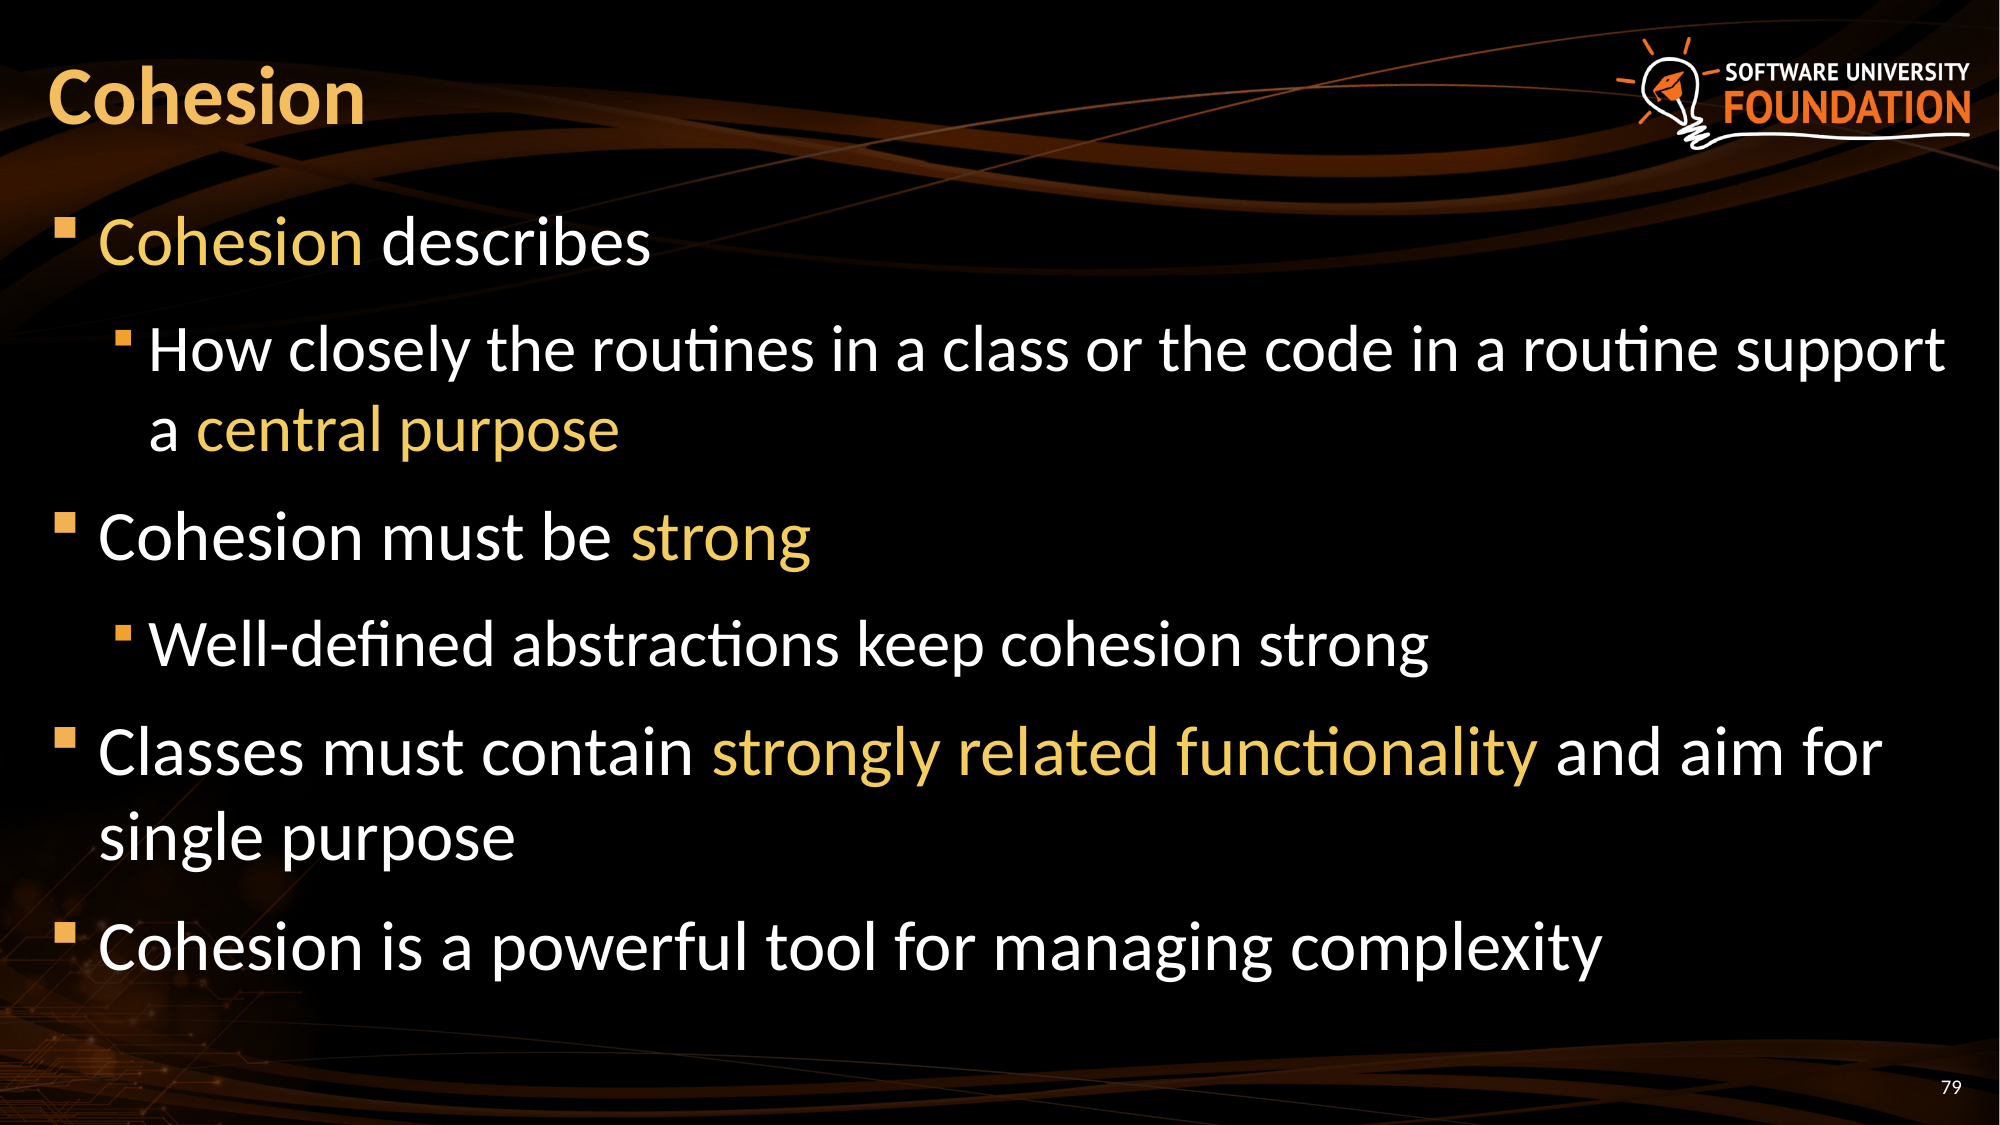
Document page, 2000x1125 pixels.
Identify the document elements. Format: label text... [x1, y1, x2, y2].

picture [0, 0, 2000, 1125]
list Cohesion describes How closely the routines in a class or the code in a routine support a central purpose Cohesion must be strong Well-defined abstractions keep cohesion strong Classes must contain strongly related functionality and aim for single purpose Cohesion is a powerful tool for managing complexity [31, 188, 1968, 1103]
title Cohesion [30, 6, 1602, 189]
